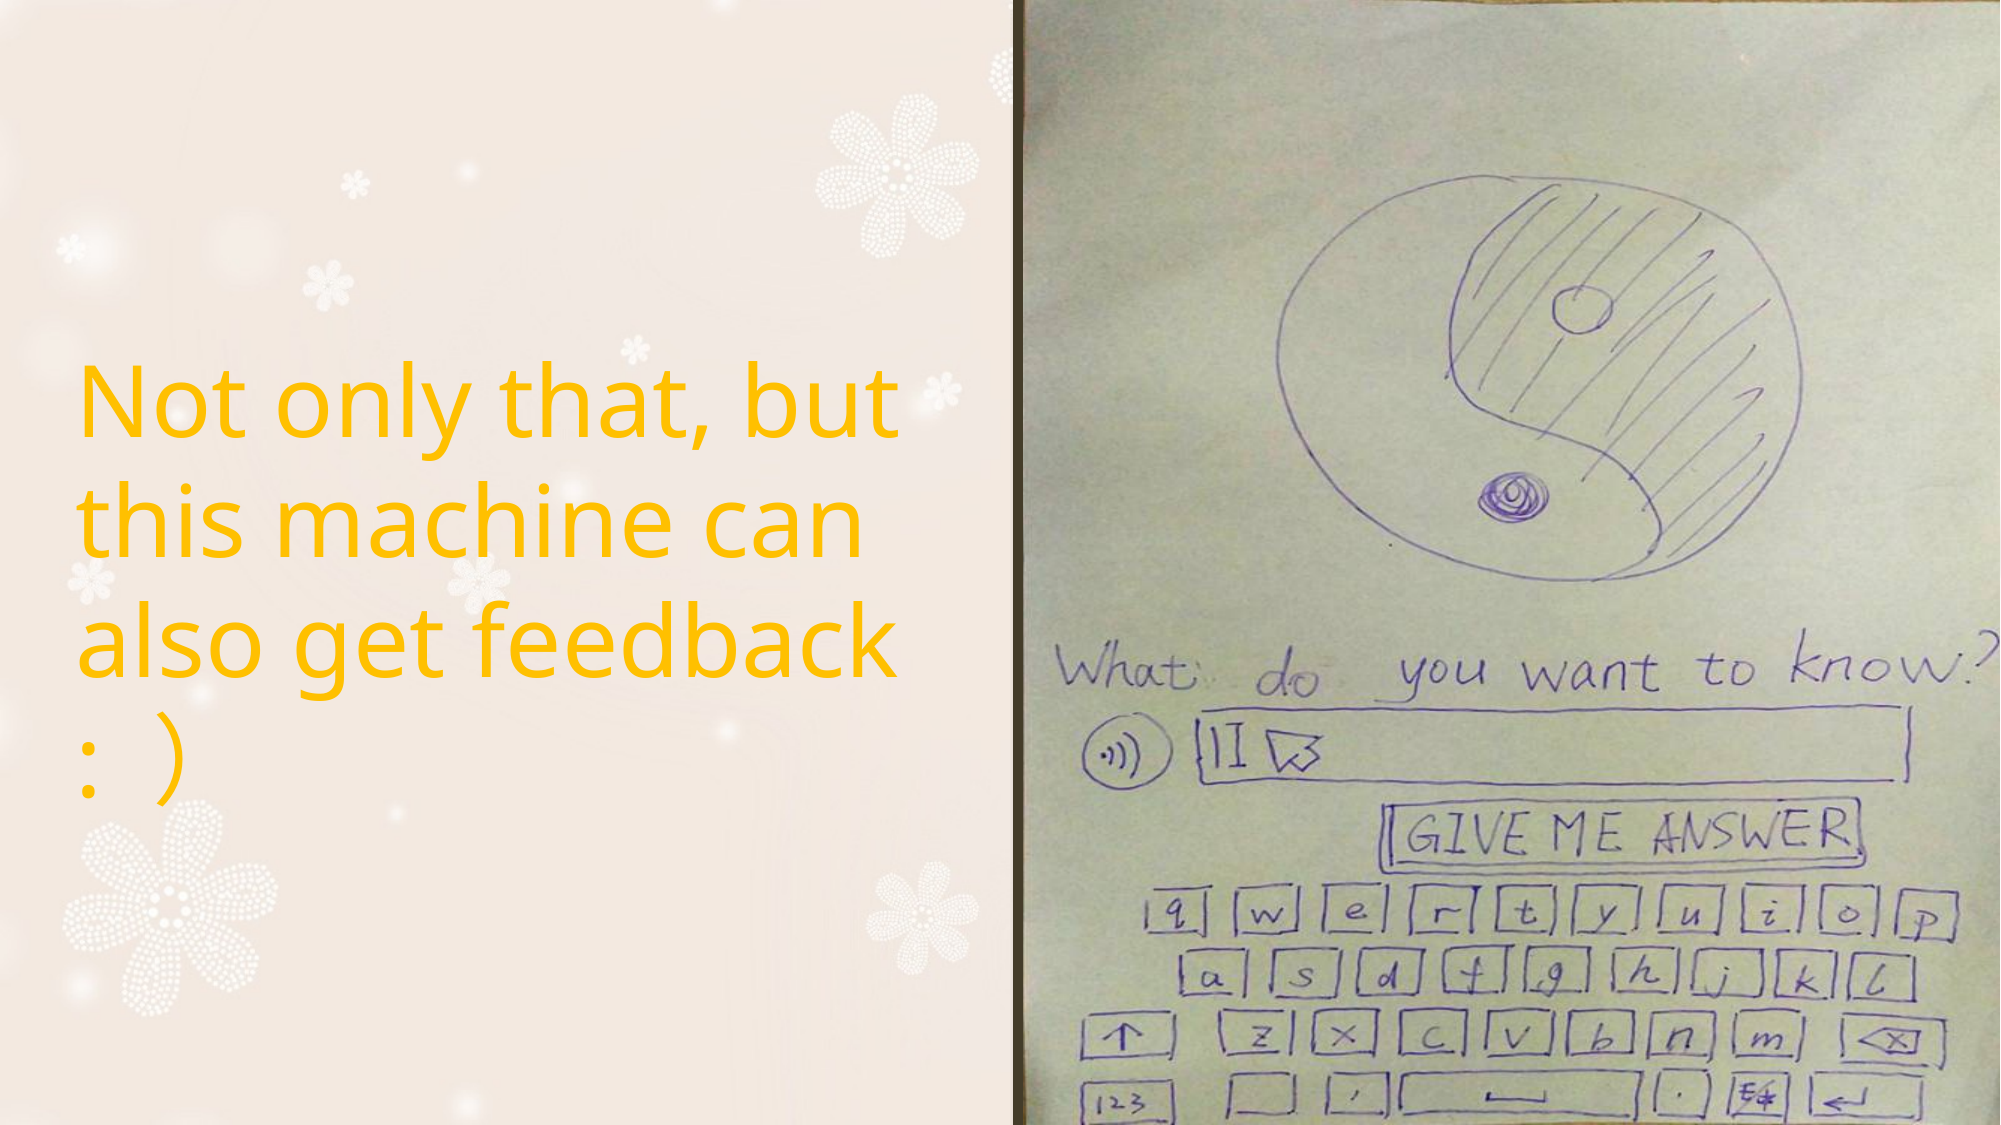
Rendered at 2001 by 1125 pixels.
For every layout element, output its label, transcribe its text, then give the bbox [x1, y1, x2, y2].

text_box Not only that, but this machine can also get feedback : ） [60, 330, 936, 825]
picture [1022, 0, 2001, 1125]
picture [0, 0, 1013, 1125]
